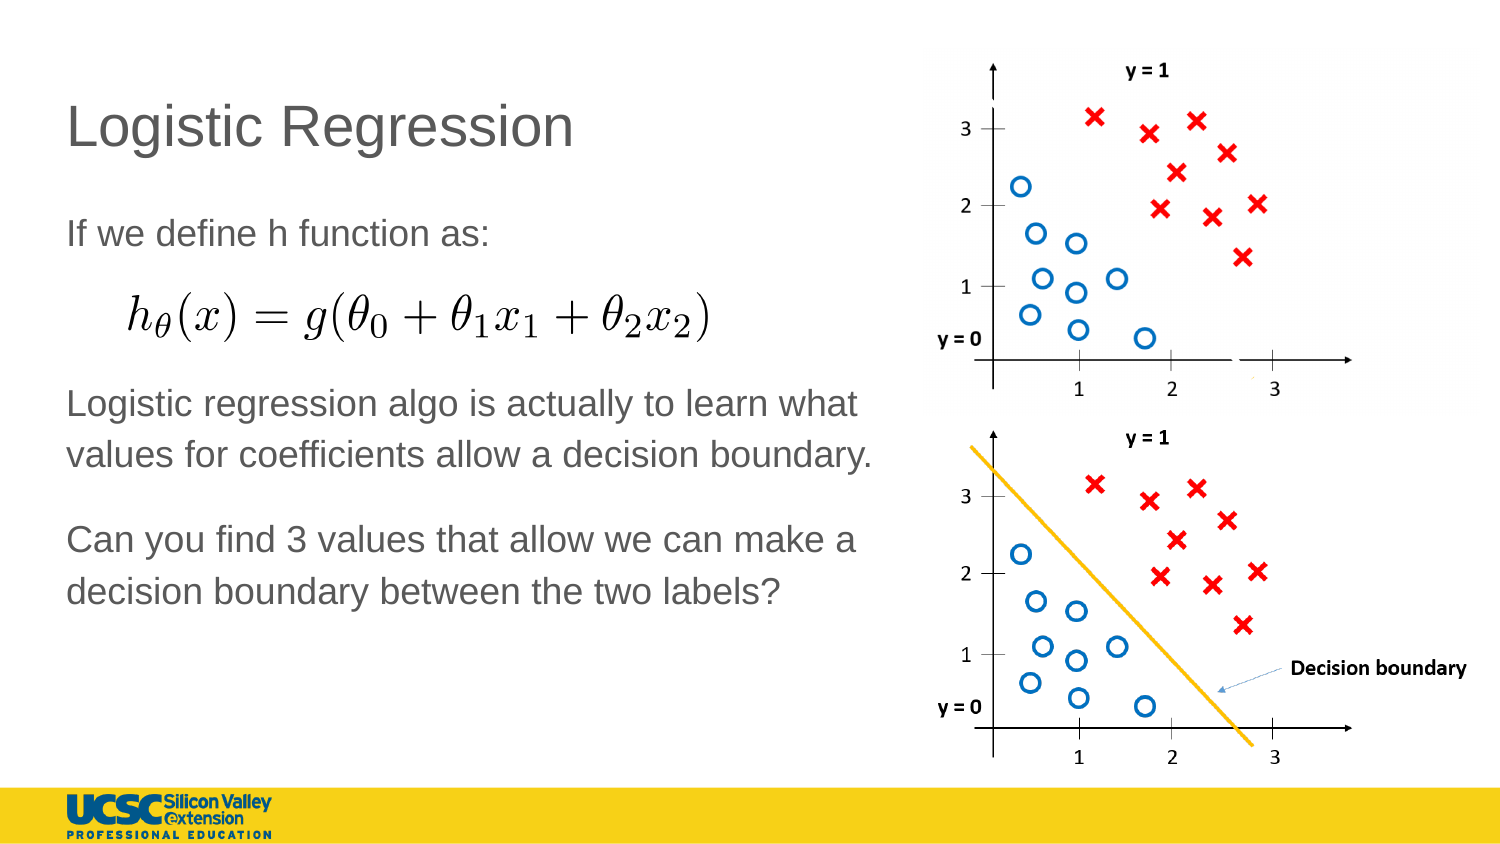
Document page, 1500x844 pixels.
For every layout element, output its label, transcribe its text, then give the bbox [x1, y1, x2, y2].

list If we define h function as: Logistic regression algo is actually to learn what values for coefficients allow a decision boundary. Can you find 3 values that allow we can make a decision boundary between the two labels? [51, 186, 901, 748]
picture [128, 292, 708, 342]
picture [60, 787, 277, 844]
picture [923, 47, 1480, 785]
title Logistic Regression [51, 72, 918, 167]
